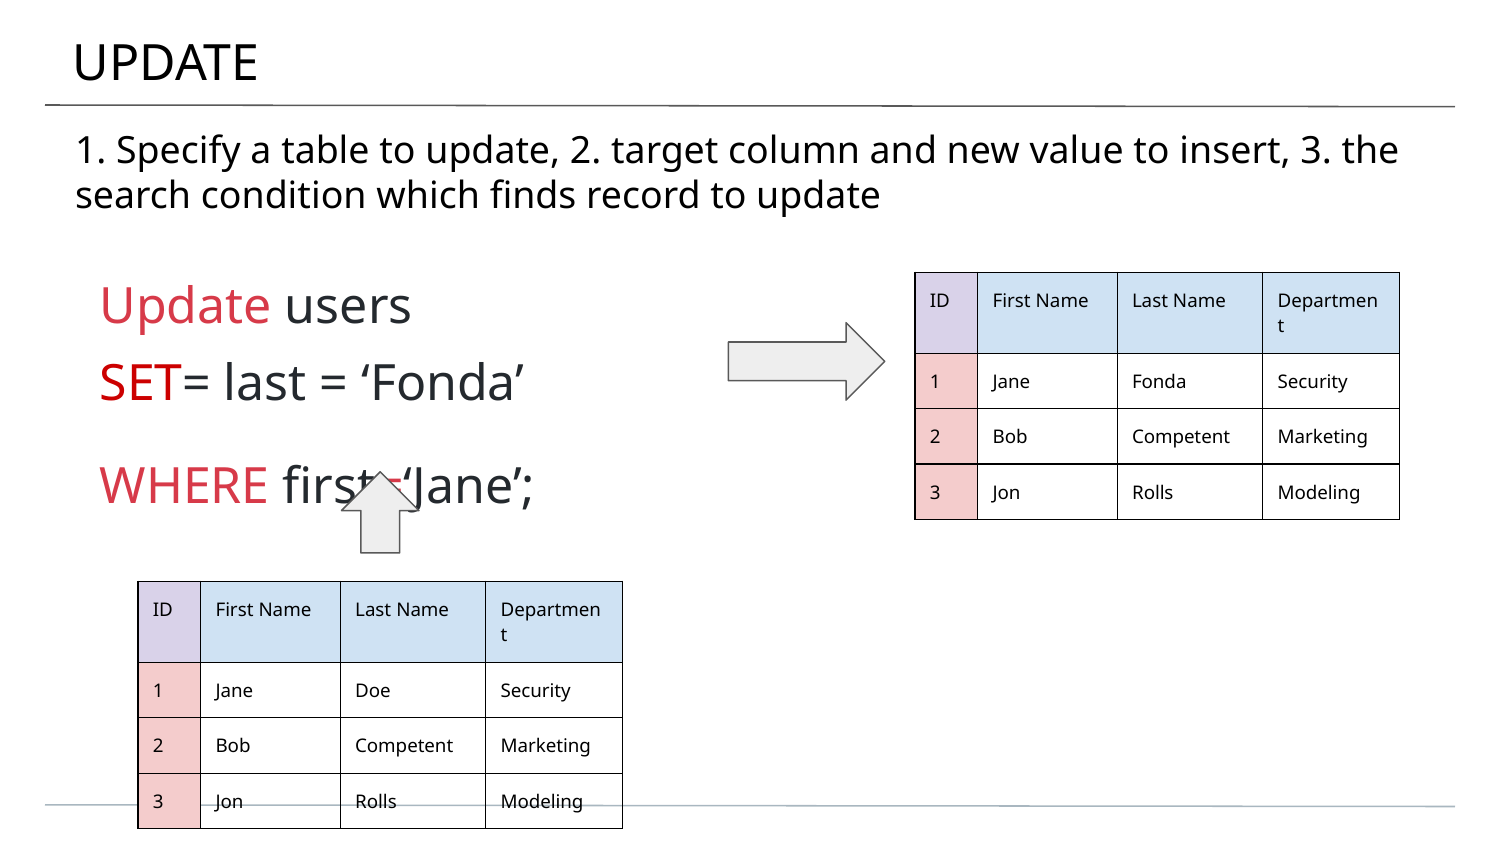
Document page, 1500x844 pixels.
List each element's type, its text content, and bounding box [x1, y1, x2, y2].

table_cell 2 [139, 718, 200, 773]
table_cell 3 [139, 774, 200, 828]
table_cell Modeling [486, 774, 622, 828]
table_cell Security [486, 663, 622, 717]
table_cell 2 [916, 409, 977, 463]
table_cell 1 [139, 663, 200, 717]
table_cell Security [1263, 354, 1399, 408]
text_box [341, 471, 419, 553]
table_header Last Name [341, 582, 485, 662]
table_header ID [916, 273, 977, 353]
table_cell Competent [1118, 409, 1262, 463]
table_header First Name [978, 273, 1117, 353]
table_header ID [139, 582, 200, 662]
title UPDATE [0, 0, 1500, 88]
table_header Department [1263, 273, 1399, 353]
table_cell Bob [201, 718, 340, 773]
table_cell Competent [341, 718, 485, 773]
table_cell Doe [341, 663, 485, 717]
table_cell Jane [978, 354, 1117, 408]
table_cell Marketing [486, 718, 622, 773]
table_cell Jon [201, 774, 340, 828]
table_cell 3 [916, 465, 977, 519]
table_cell Jane [201, 663, 340, 717]
table_cell Rolls [1118, 465, 1262, 519]
list Update users SET= last = ‘Fonda’ WHERE first=‘Jane’; [54, 258, 729, 494]
table_cell Bob [978, 409, 1117, 463]
table_cell Fonda [1118, 354, 1262, 408]
table_cell Marketing [1263, 409, 1399, 463]
table_cell Rolls [341, 774, 485, 828]
table_cell Modeling [1263, 465, 1399, 519]
table_header First Name [201, 582, 340, 662]
subtitle 1. Specify a table to update, 2. target column and new value to insert, 3. the search condition which finds record to update [0, 110, 1500, 171]
table_cell Jon [978, 465, 1117, 519]
table_header Last Name [1118, 273, 1262, 353]
table_header Department [486, 582, 622, 662]
text_box [728, 322, 885, 401]
table_cell 1 [916, 354, 977, 408]
